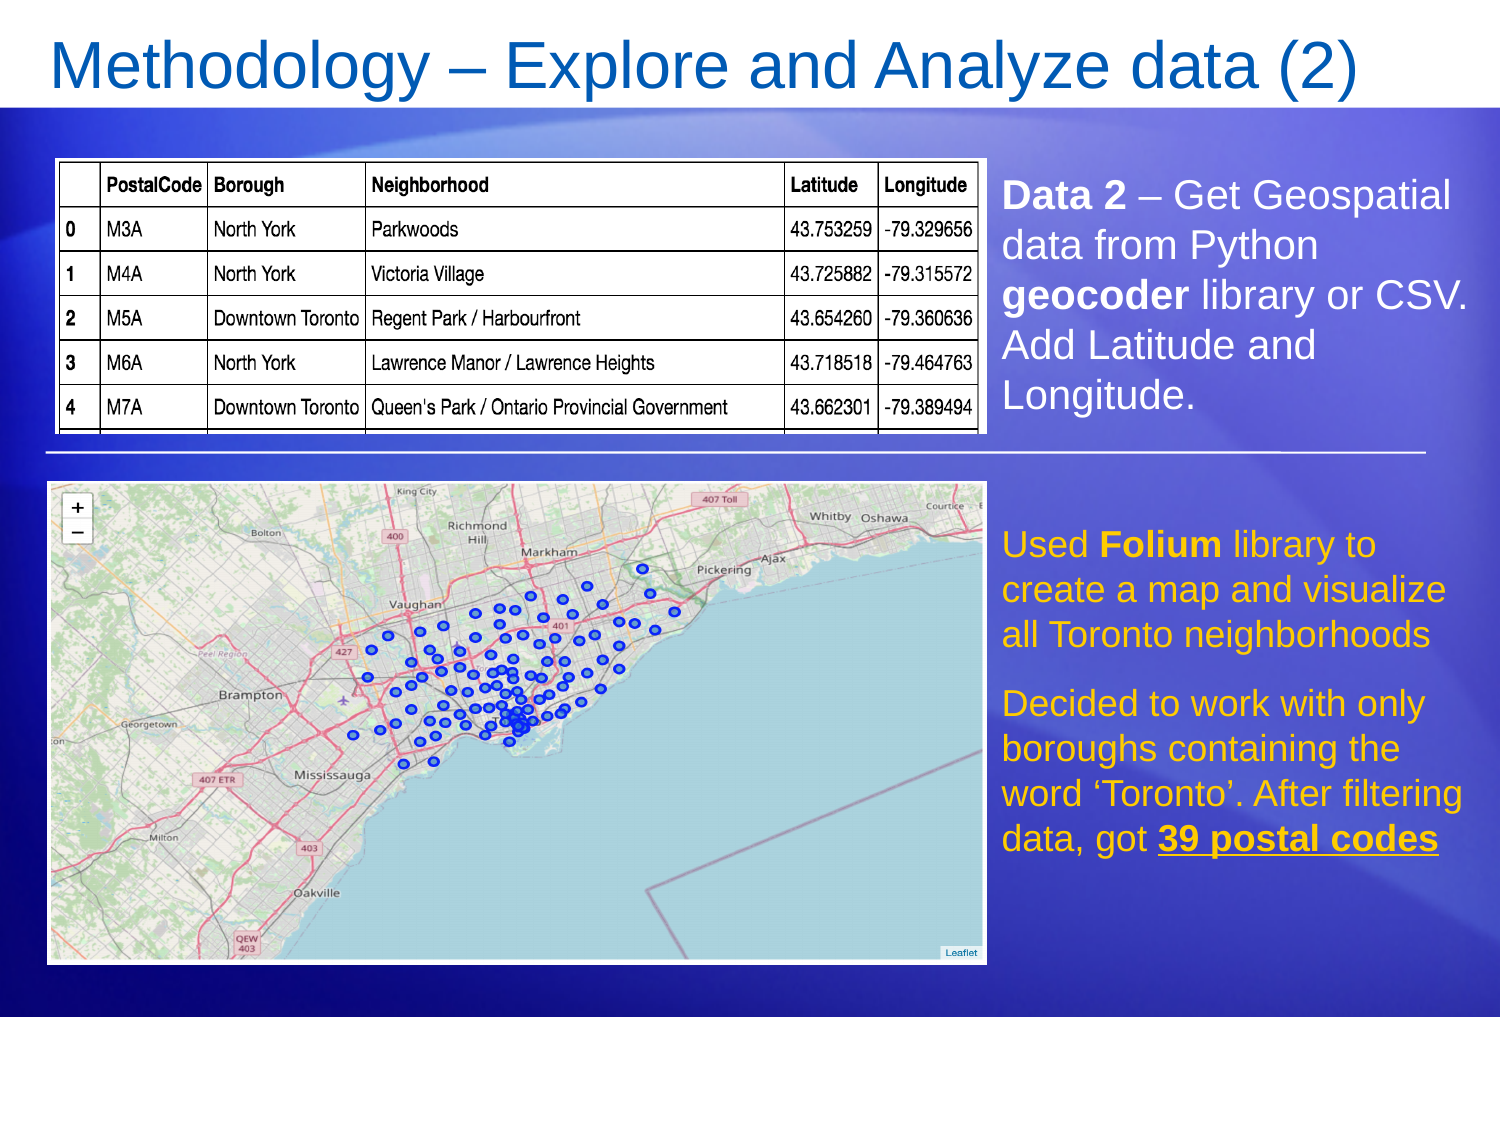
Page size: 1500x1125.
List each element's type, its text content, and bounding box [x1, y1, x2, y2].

picture [0, 108, 1500, 1017]
text_box Data 2 – Get Geospatial data from Python geocoder library or CSV. Add Latitude and Longitude. [991, 160, 1500, 434]
title Methodology – Explore and Analyze data (2) [34, 11, 1479, 113]
text_box Used Folium library to create a map and visualize all Toronto neighborhoods Decided to work with only boroughs containing the word ‘Toronto’. After filtering data, got 39 postal codes [993, 513, 1500, 942]
